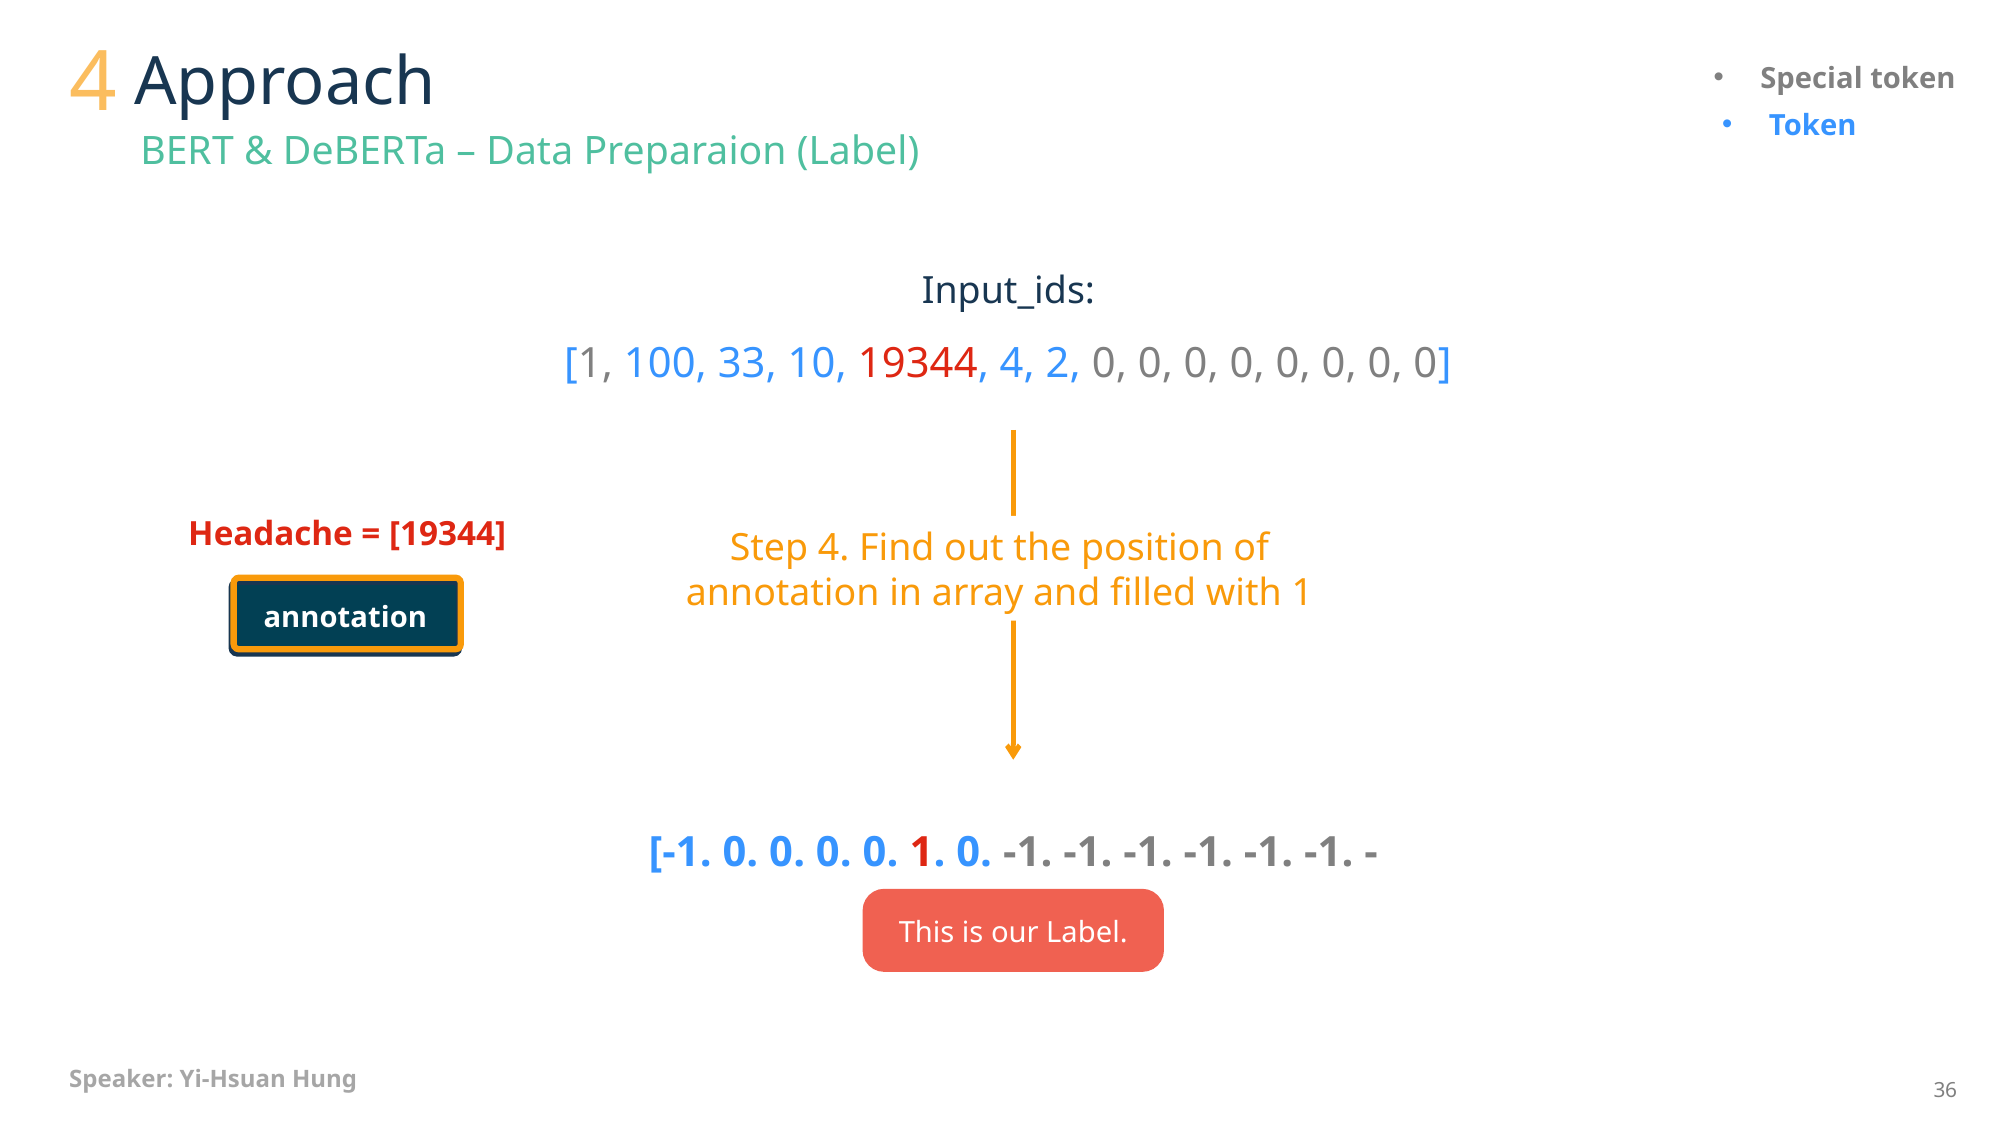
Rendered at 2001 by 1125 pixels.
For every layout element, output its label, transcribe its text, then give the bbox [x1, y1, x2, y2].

slide_number 36 [1918, 1068, 1984, 1100]
title Approach [113, 33, 979, 133]
text_box Step 4. Find out the position of annotation in array and filled with 1 [1014, 515, 1353, 621]
text_box Special token [1698, 51, 1971, 102]
text_box This is our Label. [861, 887, 1166, 973]
text_box Speaker: Yi-Hsuan Hung [54, 1030, 487, 1100]
text_box Token [1707, 98, 1872, 149]
text_box Step 4. Find out the position of annotation in array and filled with 1 [647, 515, 1013, 621]
list 4 [54, 38, 130, 128]
text_box Input_ids: [1, 100, 33, 10, 19344, 4, 2, 0, 0, 0, 0, 0, 0, 0, 0] [501, 236, 1525, 394]
text_box [-1. 0. 0. 0. 0. 1. 0. -1. -1. -1. -1. -1. -1. -1. -1.] [616, 792, 1411, 958]
list BERT & DeBERTa – Data Preparaion (Label) [125, 133, 973, 182]
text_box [192, 484, 502, 654]
